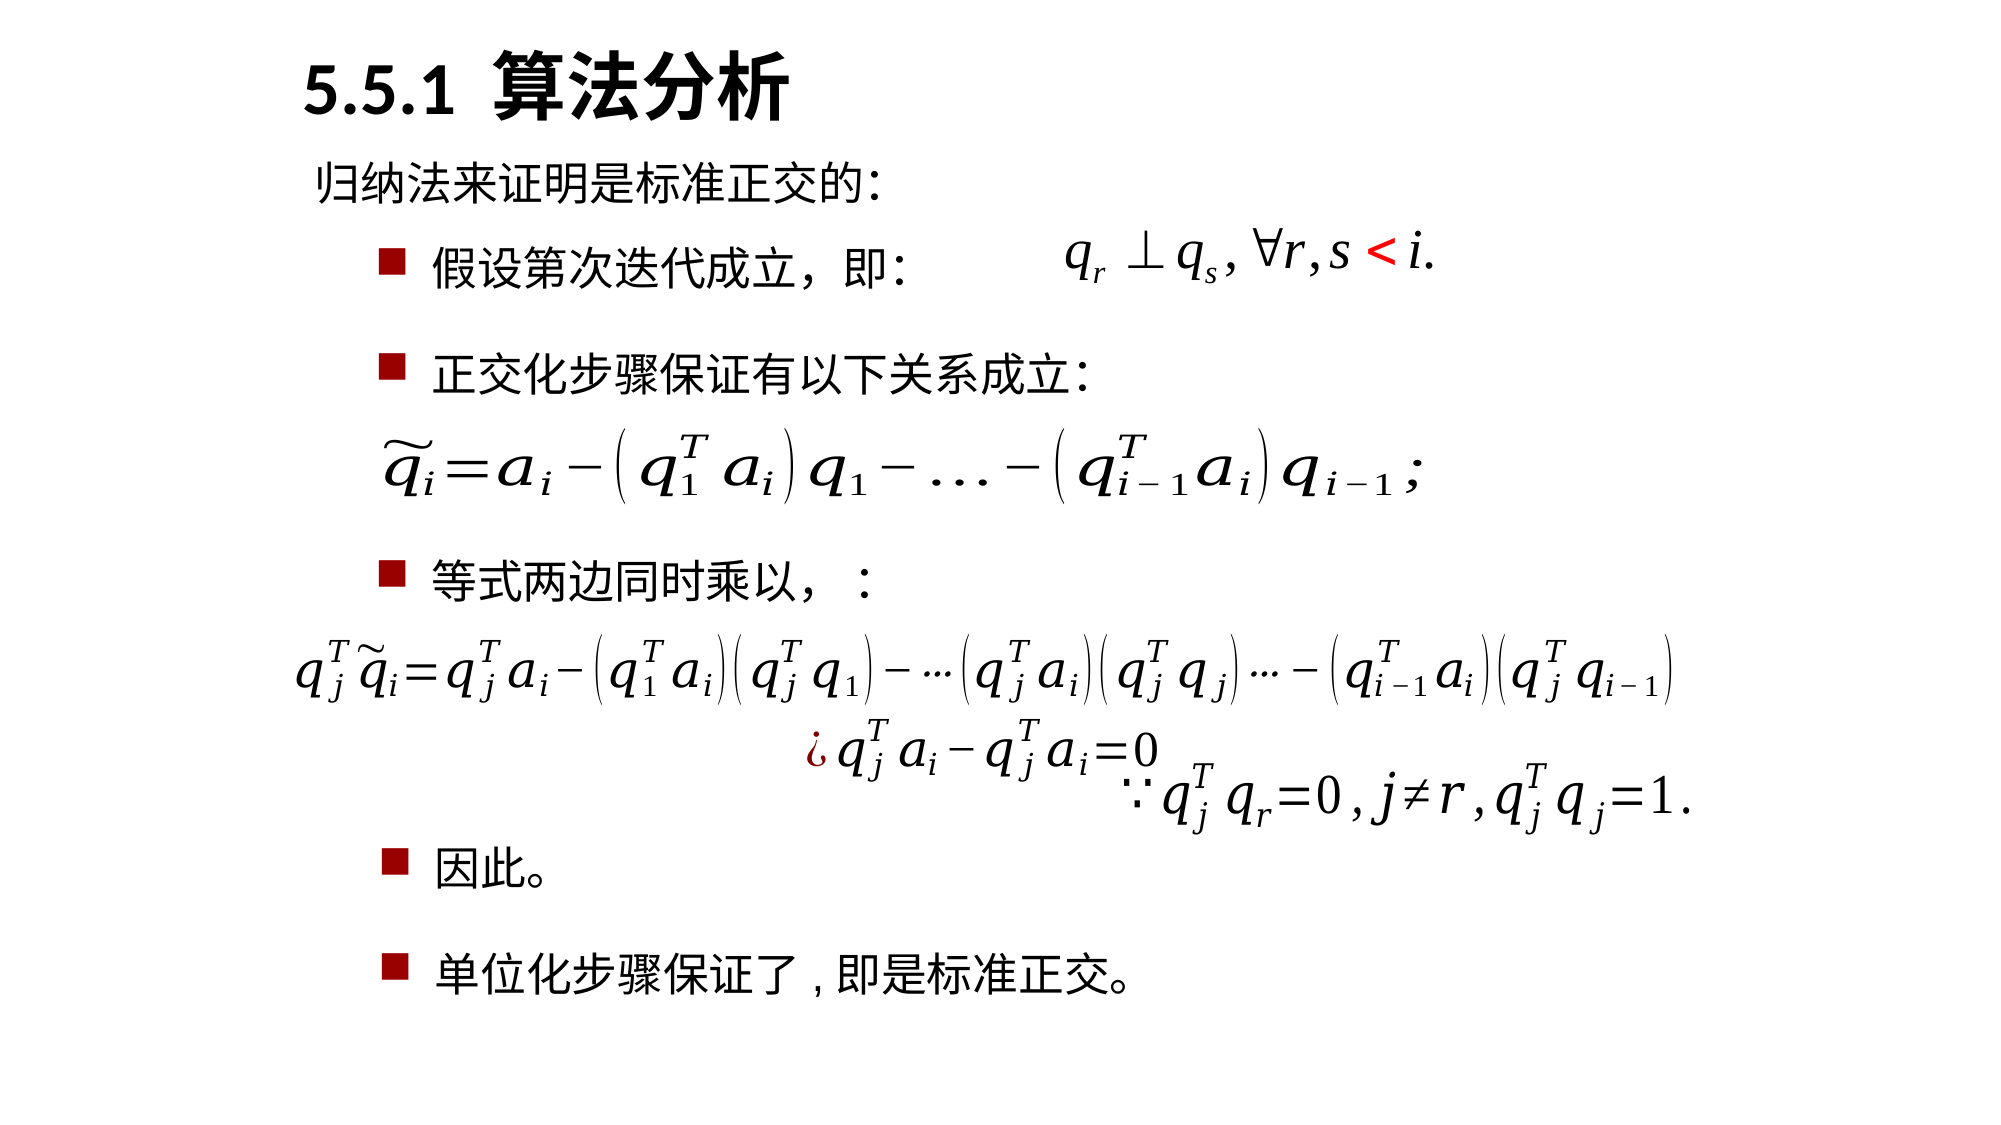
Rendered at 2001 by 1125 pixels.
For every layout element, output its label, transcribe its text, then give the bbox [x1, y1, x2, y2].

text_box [1055, 211, 1443, 298]
text_box 5.5.1 算法分析 [287, 37, 1732, 131]
